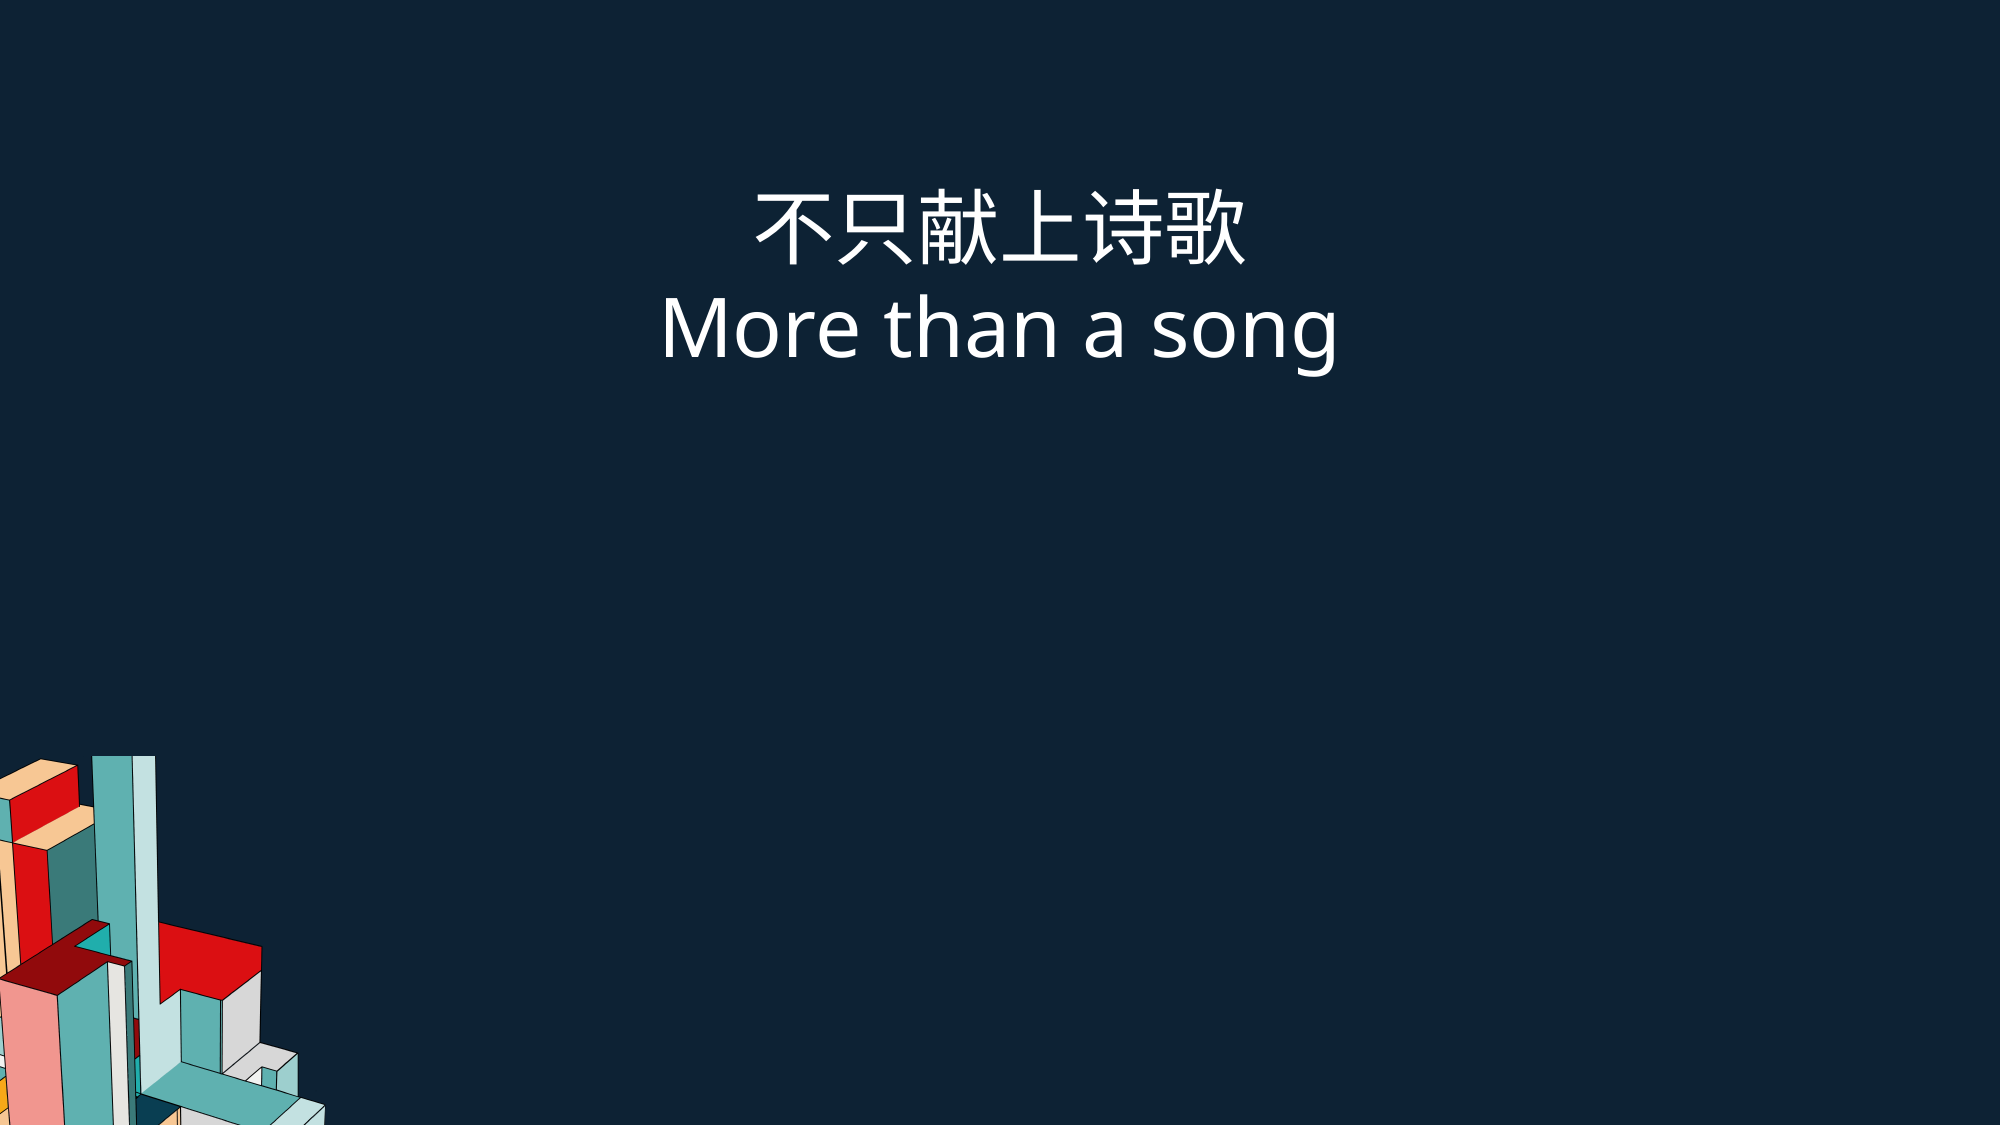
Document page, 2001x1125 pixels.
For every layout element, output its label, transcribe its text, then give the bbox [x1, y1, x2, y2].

text_box 不只献上诗歌 More than a song [99, 168, 1900, 382]
picture [0, 756, 326, 1125]
